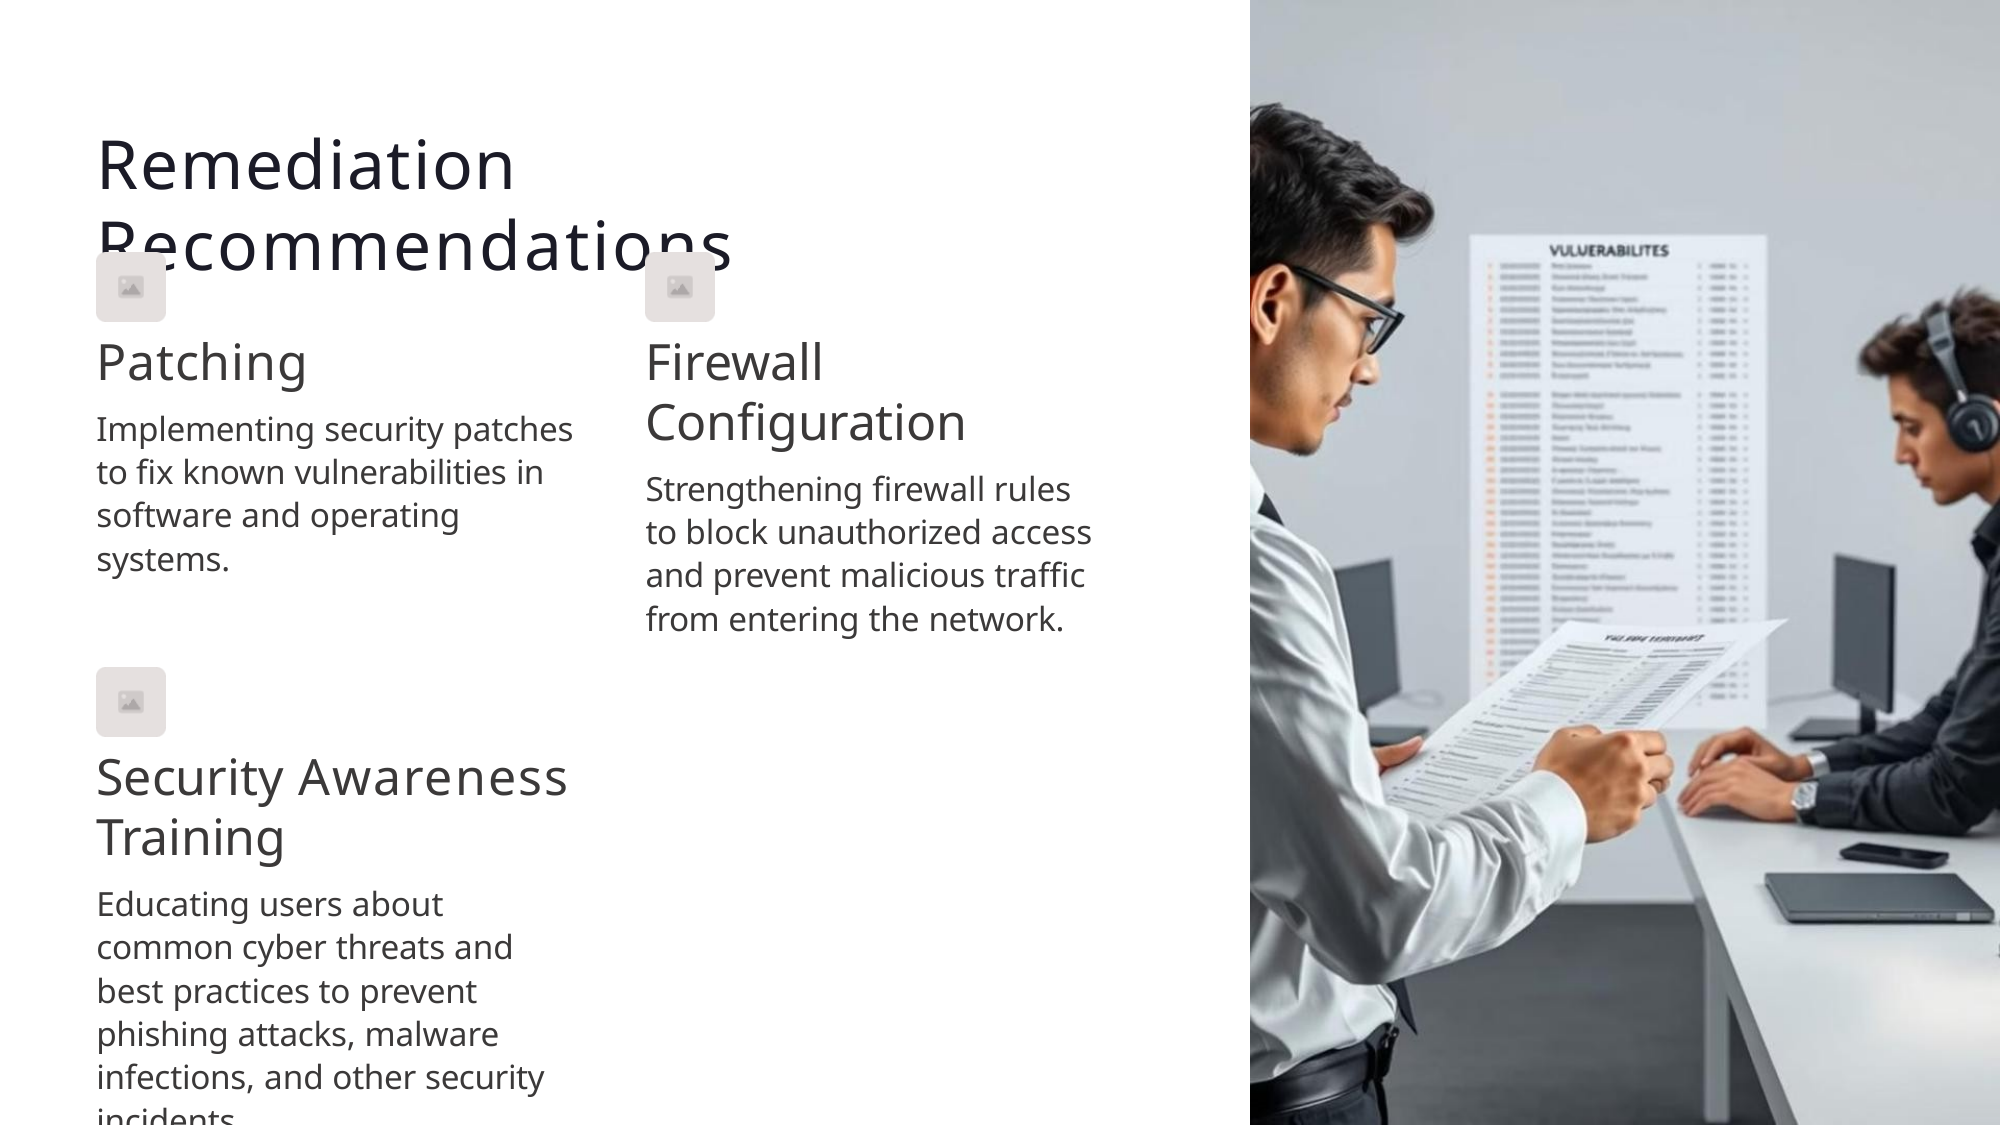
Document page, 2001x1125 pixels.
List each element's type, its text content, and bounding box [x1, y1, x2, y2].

text_box Firewall Configuration Strengthening firewall rules to block unauthorized access and prevent malicious traffic from entering the network. [643, 301, 1156, 639]
picture [645, 252, 715, 322]
picture [96, 667, 166, 737]
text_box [1249, 0, 2000, 1125]
title Remediation Recommendations [94, 118, 1120, 310]
text_box Security Awareness Training Educating users about common cyber threats and best practices to prevent phishing attacks, malware infections, and other security incidents. [94, 716, 756, 1125]
picture [96, 252, 166, 322]
text_box Patching Implementing security patches to fix known vulnerabilities in software and operating systems. [94, 301, 594, 579]
